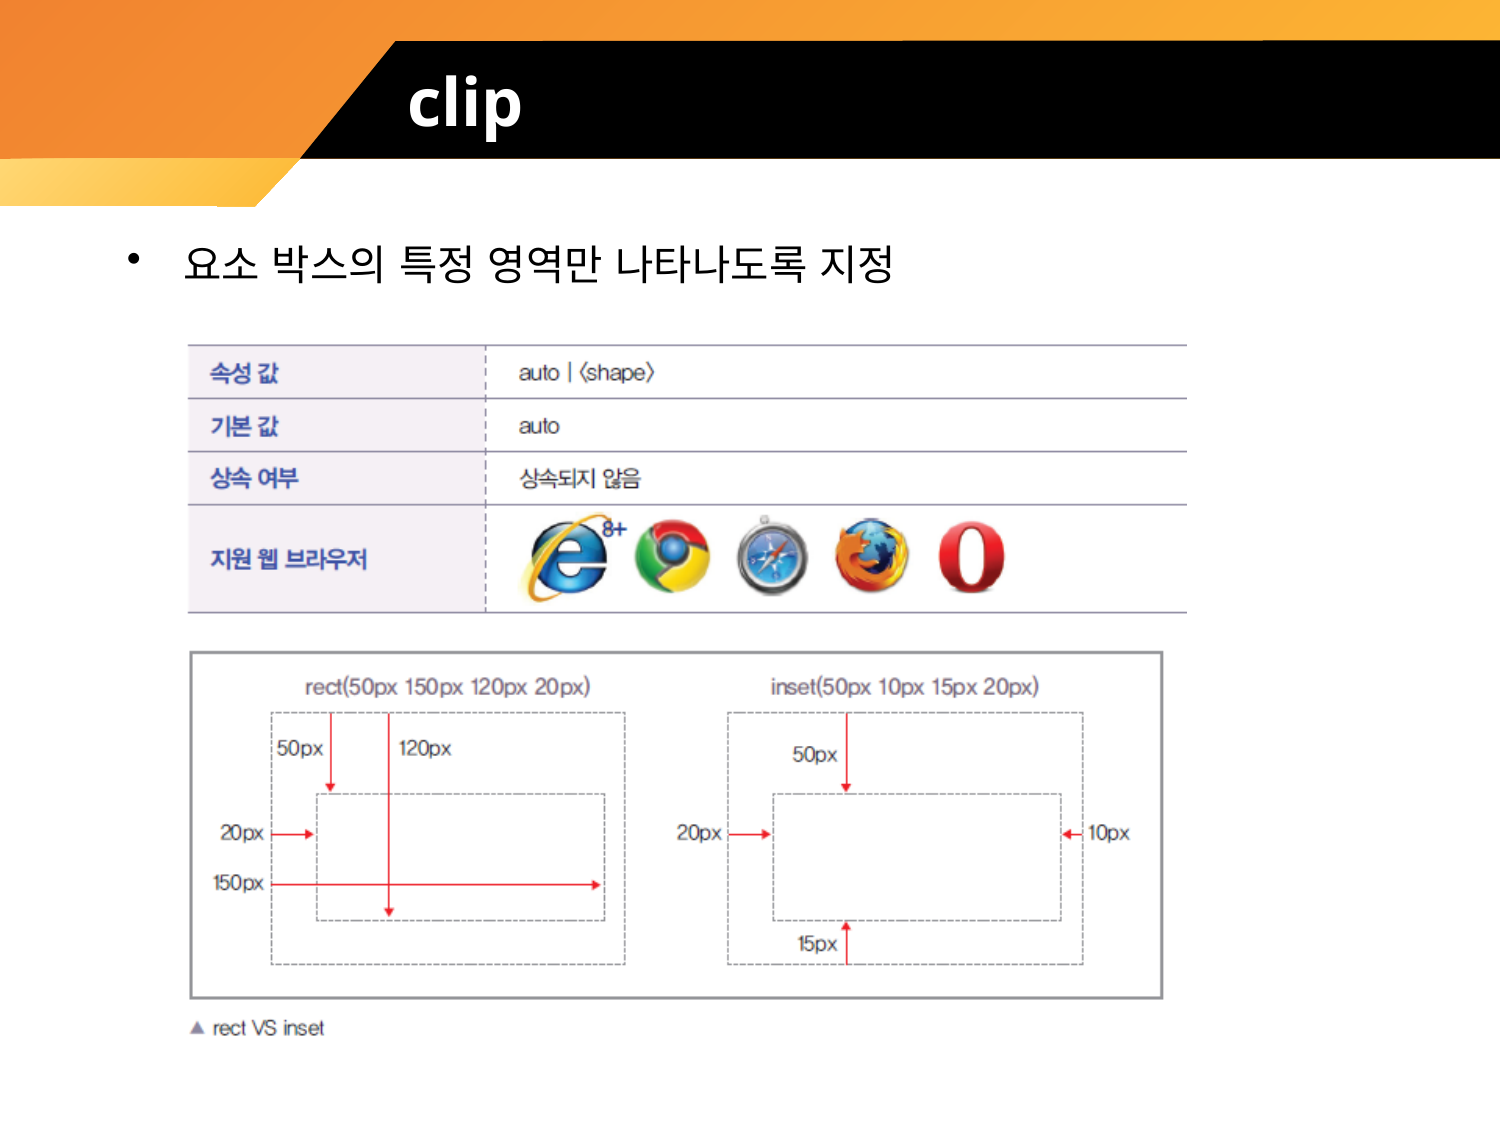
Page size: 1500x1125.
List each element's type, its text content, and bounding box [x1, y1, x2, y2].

text_box 요소 박스의 특정 영역만 나타나도록 지정 [112, 231, 1424, 350]
picture [170, 326, 1187, 1054]
title clip [374, 36, 1481, 163]
